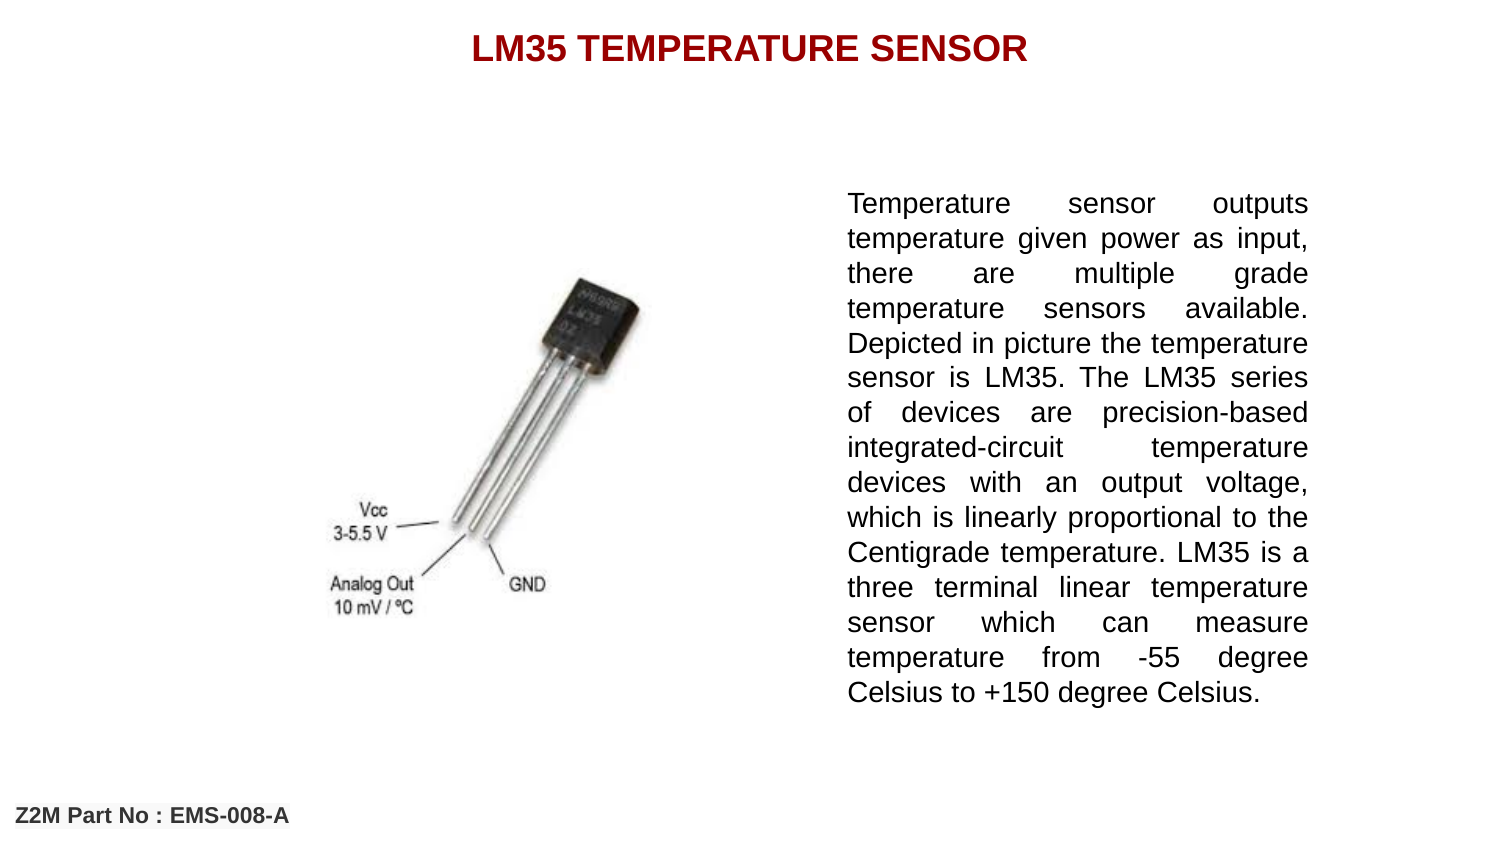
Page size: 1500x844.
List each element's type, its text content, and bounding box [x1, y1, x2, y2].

text_box LM35 TEMPERATURE SENSOR [350, 0, 1150, 93]
picture [314, 267, 653, 634]
text_box Temperature sensor outputs temperature given power as input, there are multiple grade temperature sensors available. Depicted in picture the temperature sensor is LM35. The LM35 series of devices are precision-based integrated-circuit temperature devices with an output voltage, which is linearly proportional to the Centigrade temperature. LM35 is a three terminal linear temperature sensor which can measure temperature from -55 degree Celsius to +150 degree Celsius. [832, 169, 1325, 708]
text_box Z2M Part No : EMS-008-A [0, 785, 493, 844]
